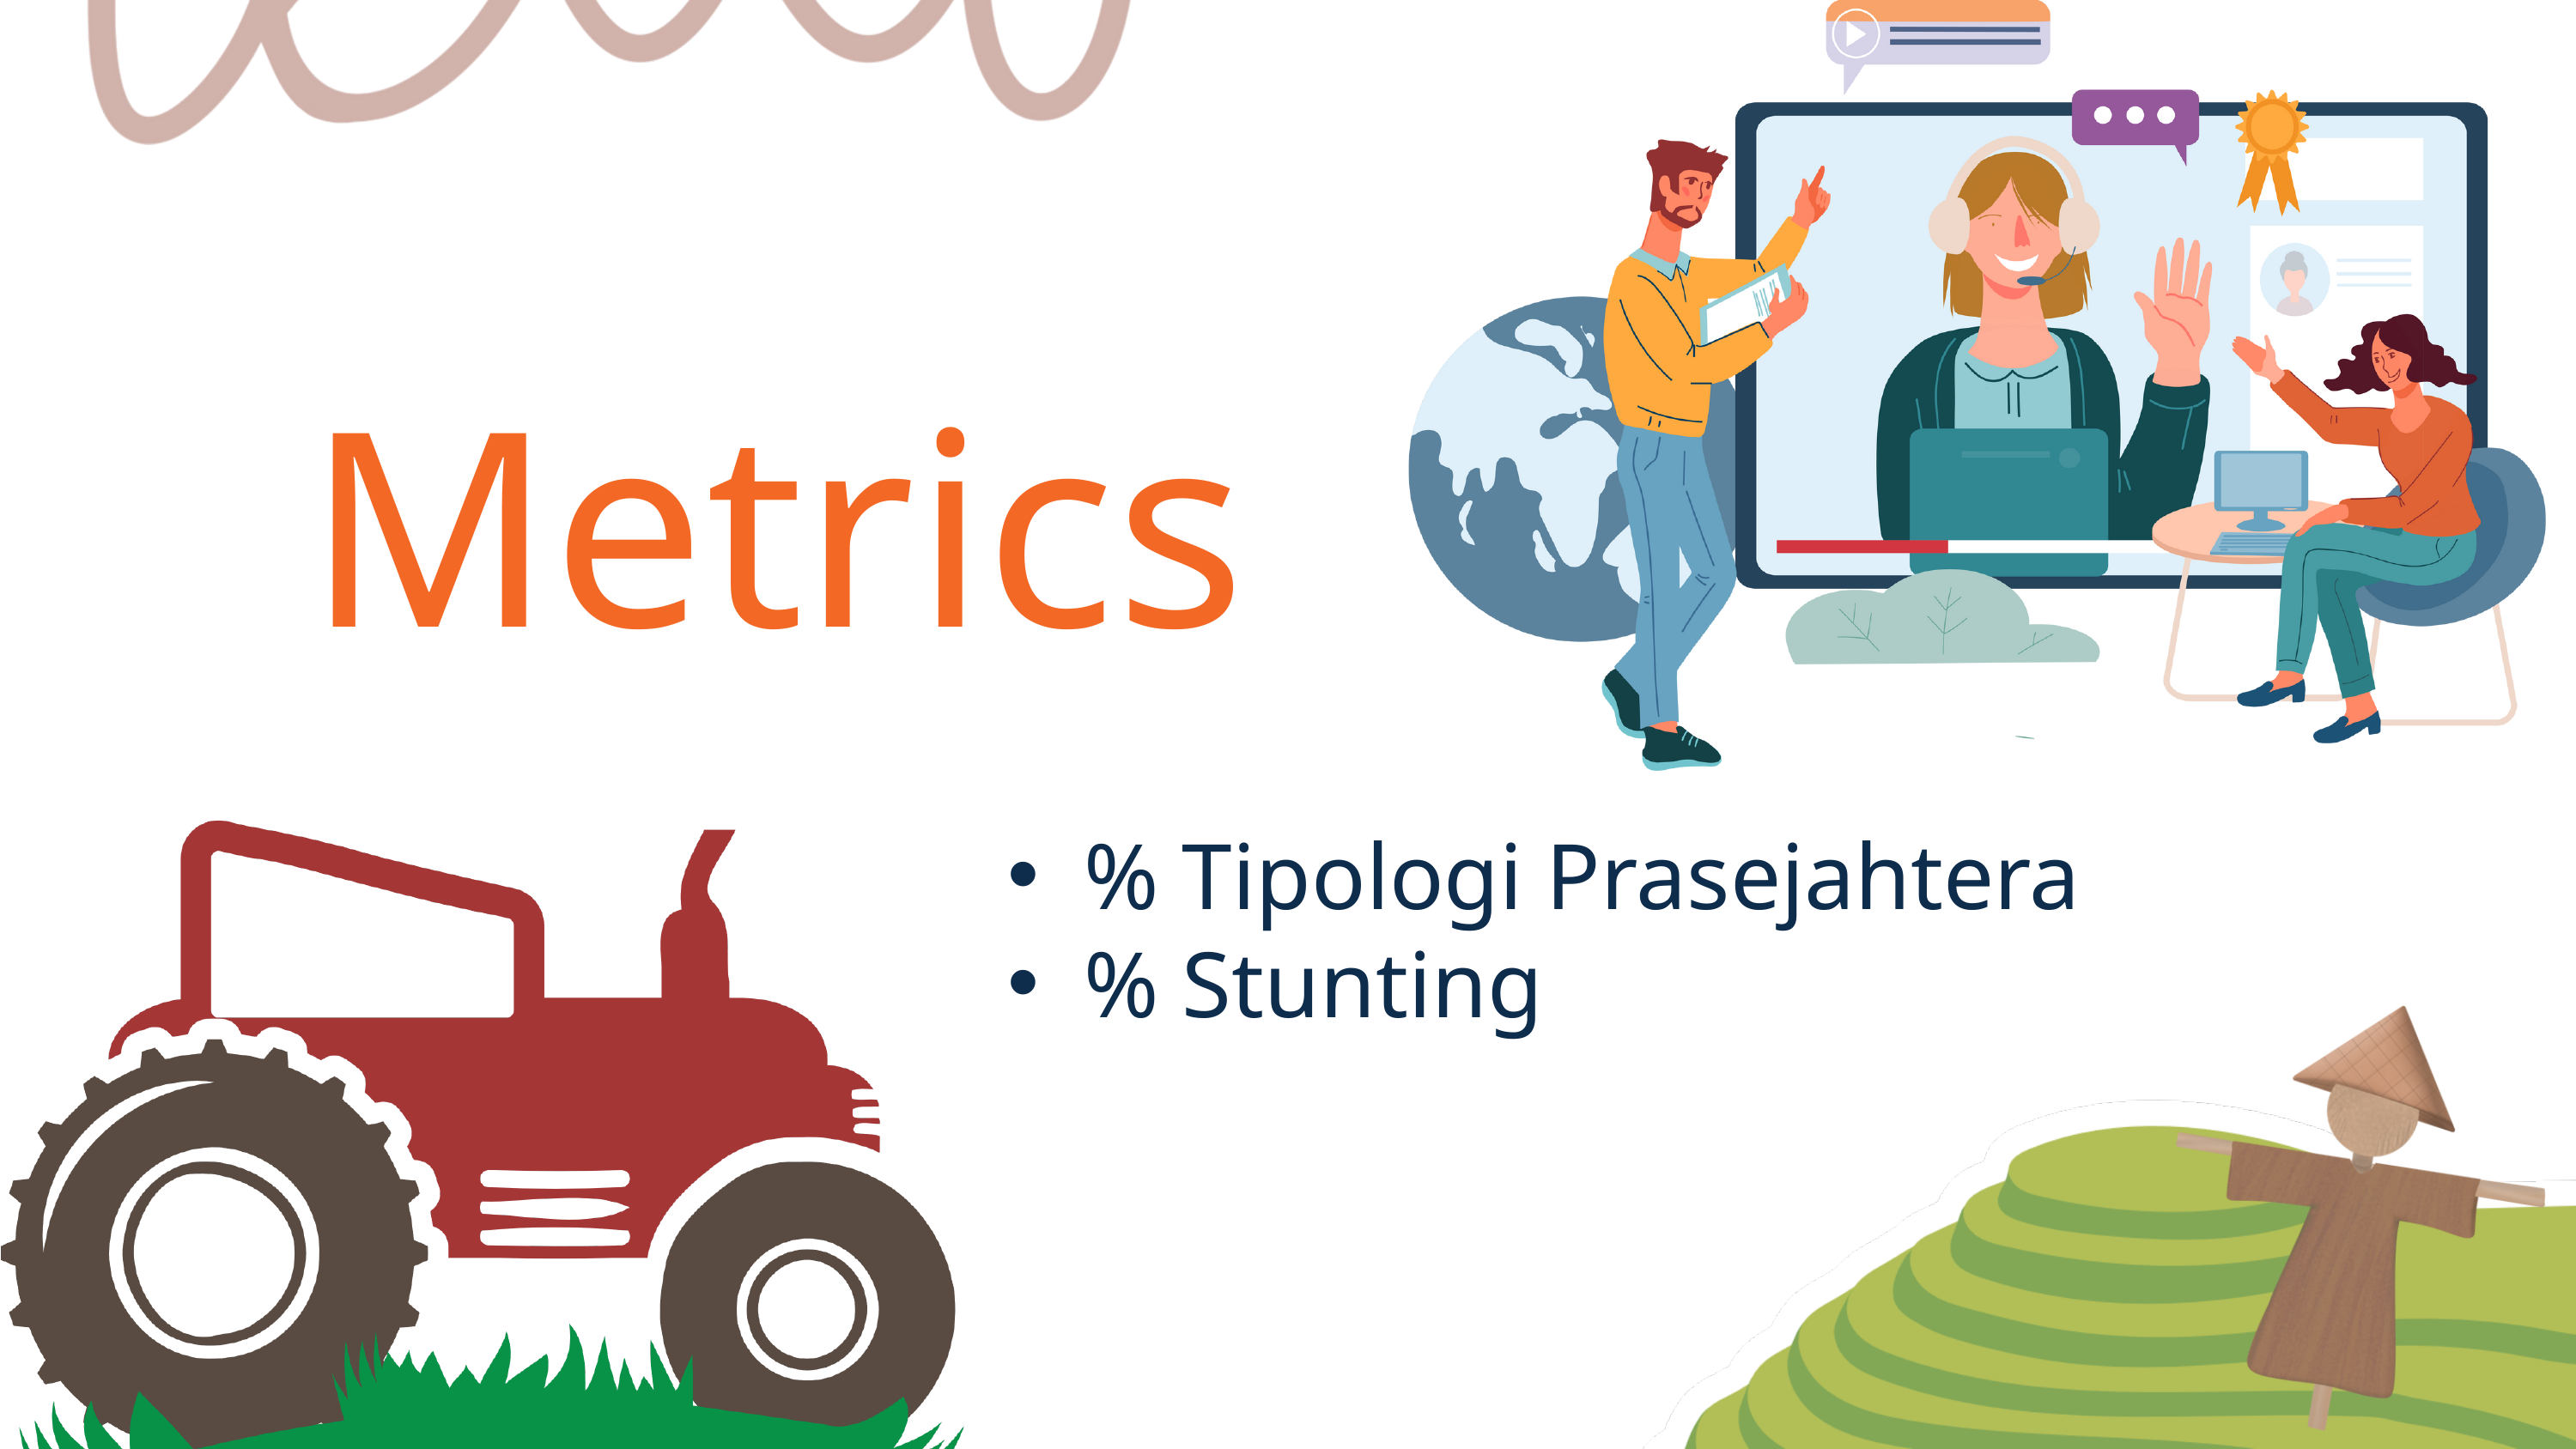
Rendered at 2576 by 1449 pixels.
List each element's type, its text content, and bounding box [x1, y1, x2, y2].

text_box [2176, 1005, 2546, 1431]
text_box [1408, 0, 2546, 771]
text_box [1478, 1082, 2576, 1449]
text_box [0, 0, 1211, 145]
text_box % Tipologi Prasejahtera % Stunting [930, 818, 2468, 1036]
text_box [0, 818, 1044, 1449]
text_box Metrics [236, 355, 1625, 682]
